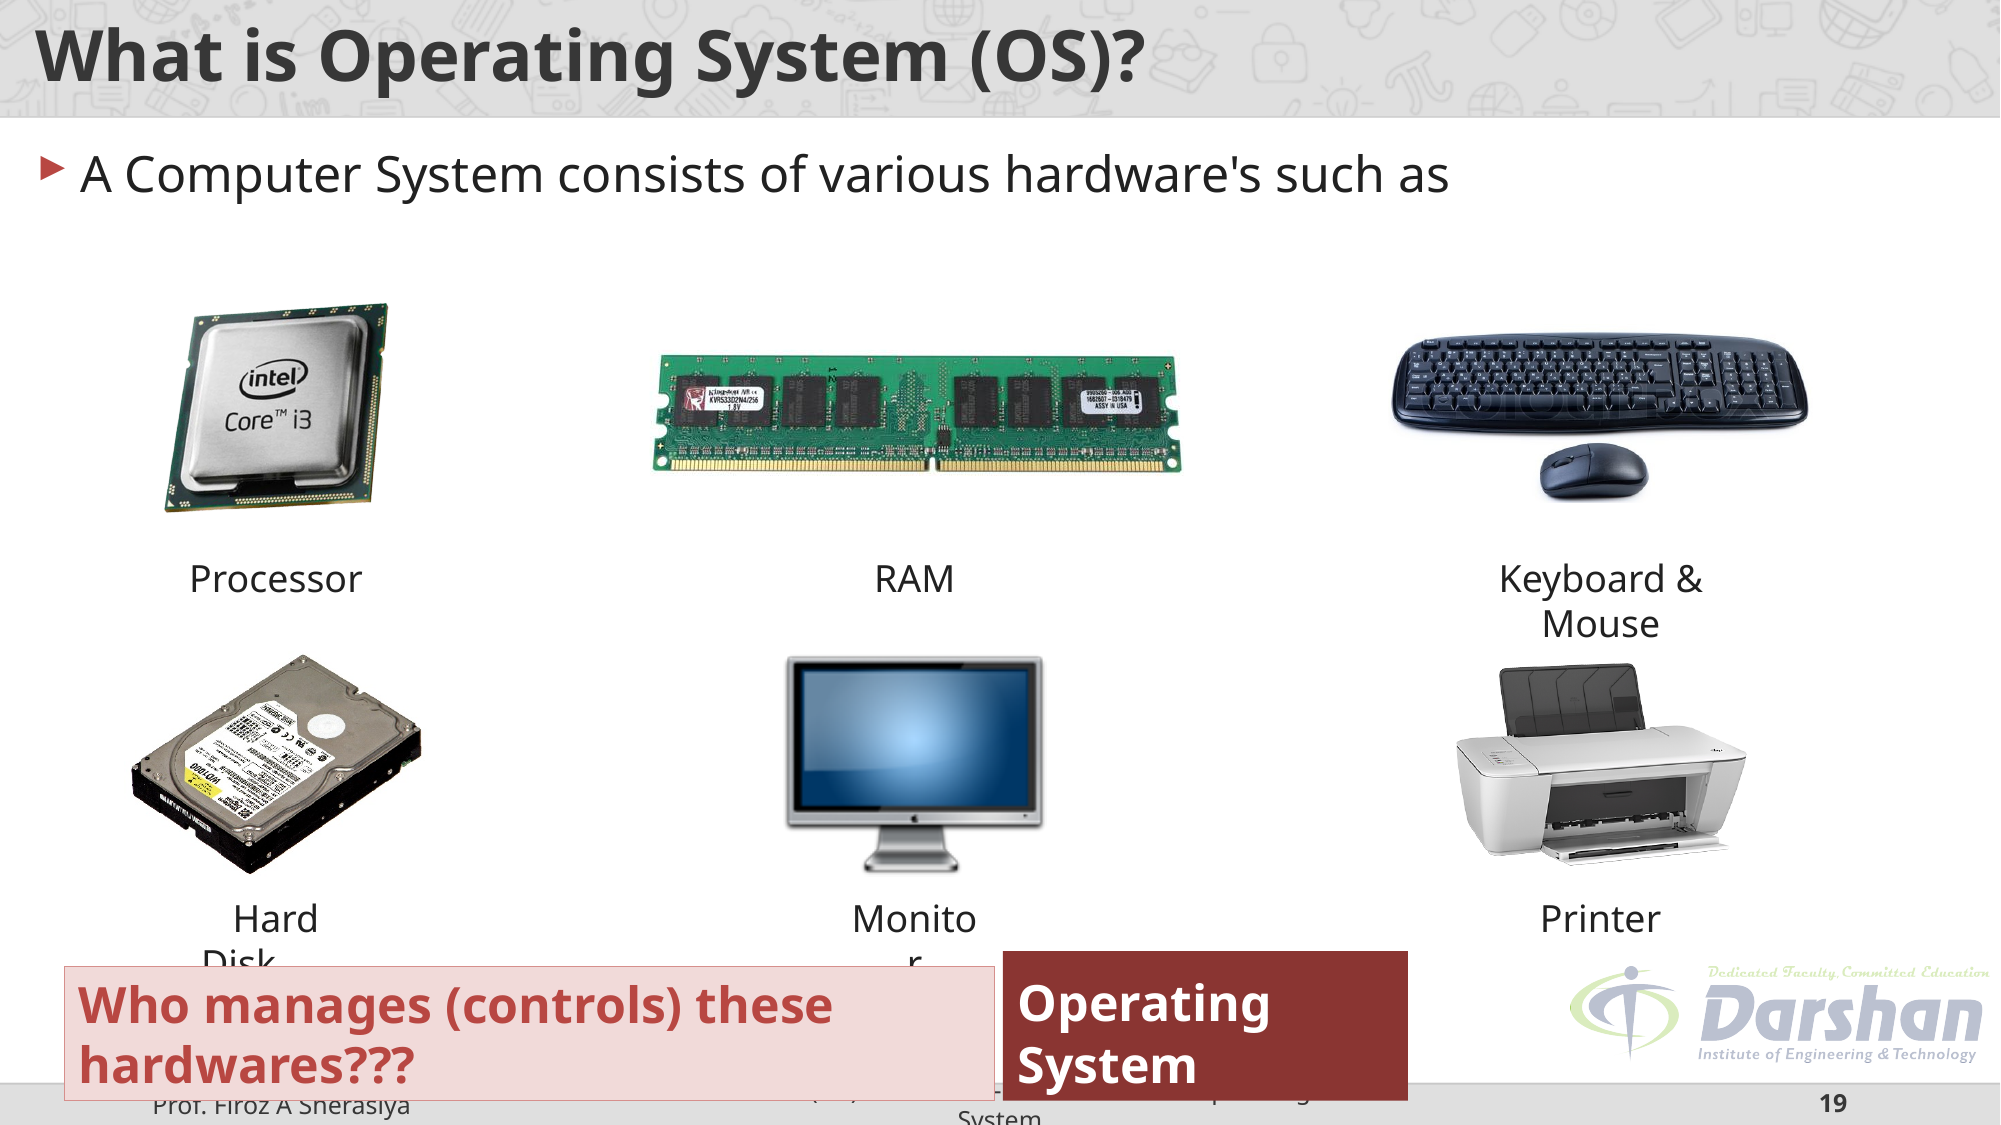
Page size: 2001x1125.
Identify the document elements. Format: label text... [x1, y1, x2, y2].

picture [1451, 651, 1751, 877]
picture [782, 651, 1047, 877]
text_box Keyboard & Mouse [1436, 548, 1765, 653]
list A Computer System consists of various hardware's such as [21, 141, 1979, 1059]
text_box Operating System [1002, 951, 1408, 1101]
picture [1388, 324, 1813, 503]
text_box Processor [174, 548, 378, 608]
text_box RAM [845, 548, 984, 608]
text_box Printer [1524, 887, 1677, 948]
picture [124, 651, 428, 877]
title What is Operating System (OS)? [0, 0, 2000, 117]
text_box Who manages (controls) these hardwares??? [64, 966, 995, 1101]
picture [92, 241, 461, 586]
picture [646, 349, 1184, 477]
text_box Monitor [833, 887, 996, 993]
text_box Hard Disk [182, 887, 370, 966]
